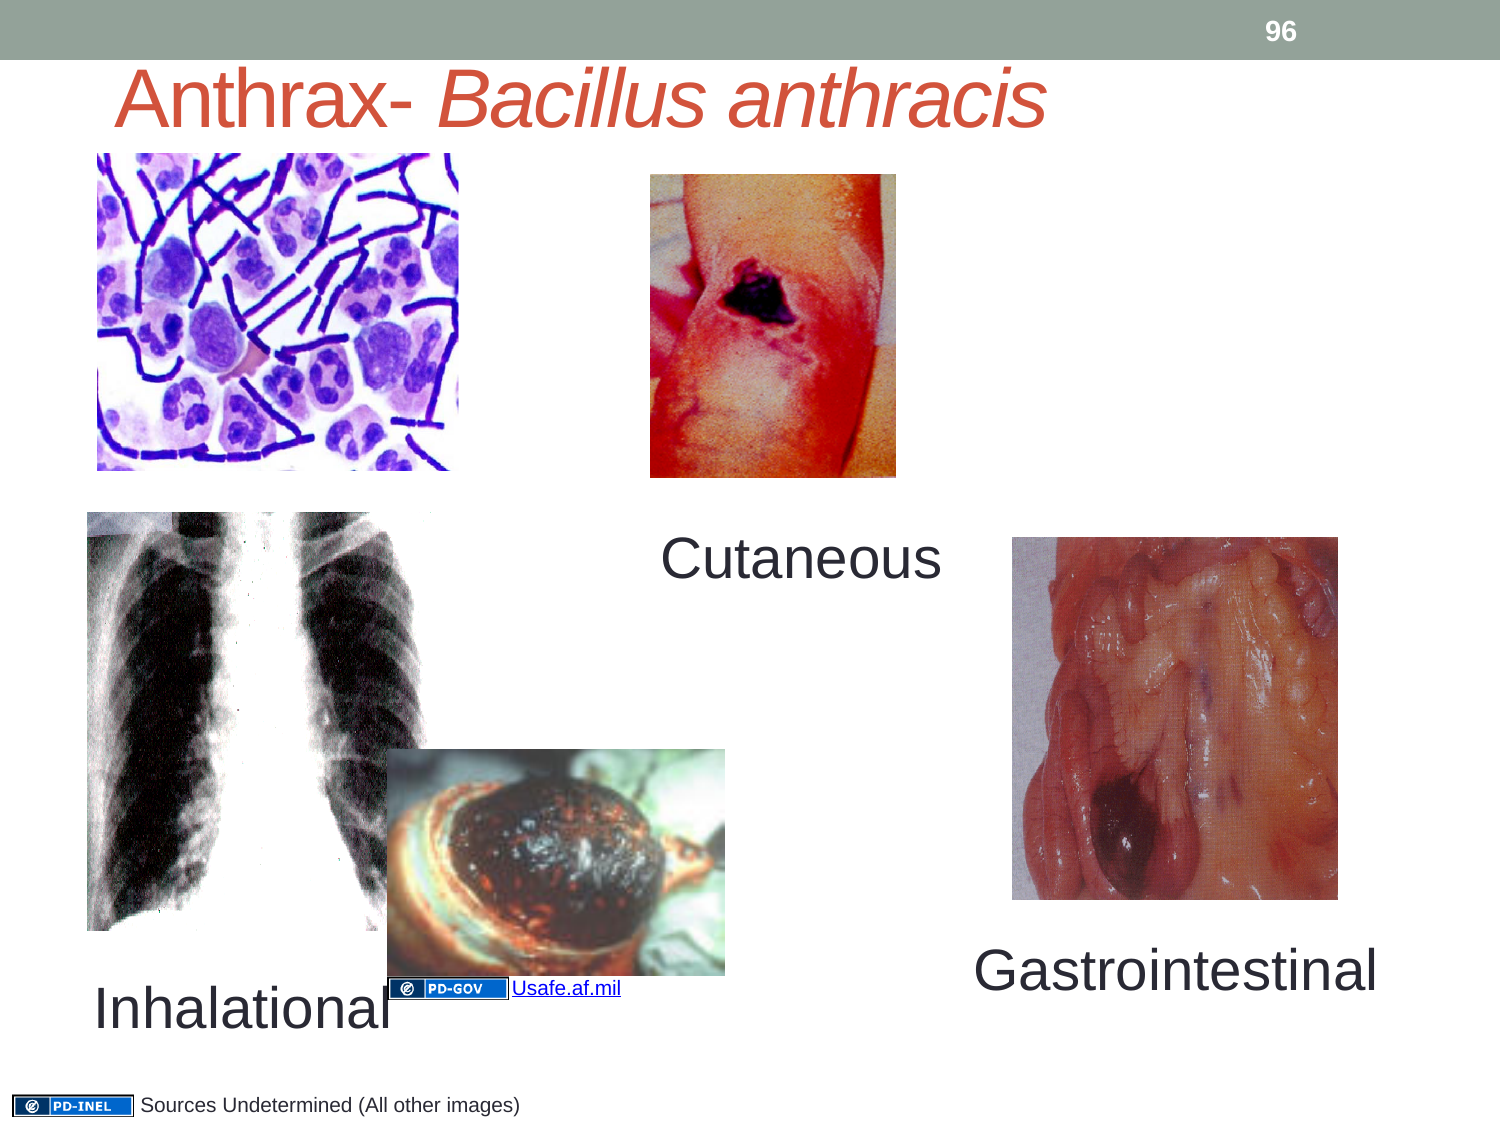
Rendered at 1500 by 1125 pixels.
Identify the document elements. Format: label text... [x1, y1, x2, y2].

text_box Inhalational [78, 962, 408, 1048]
picture [87, 512, 726, 976]
picture [1012, 537, 1338, 901]
text_box Cutaneous [645, 512, 958, 598]
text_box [12, 1084, 539, 1125]
picture [87, 149, 476, 474]
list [649, 174, 896, 479]
slide_number 96 [1250, 3, 1425, 57]
text_box Gastrointestinal [958, 924, 1394, 1010]
title Anthrax- Bacillus anthracis [99, 0, 1375, 188]
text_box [387, 966, 638, 1008]
